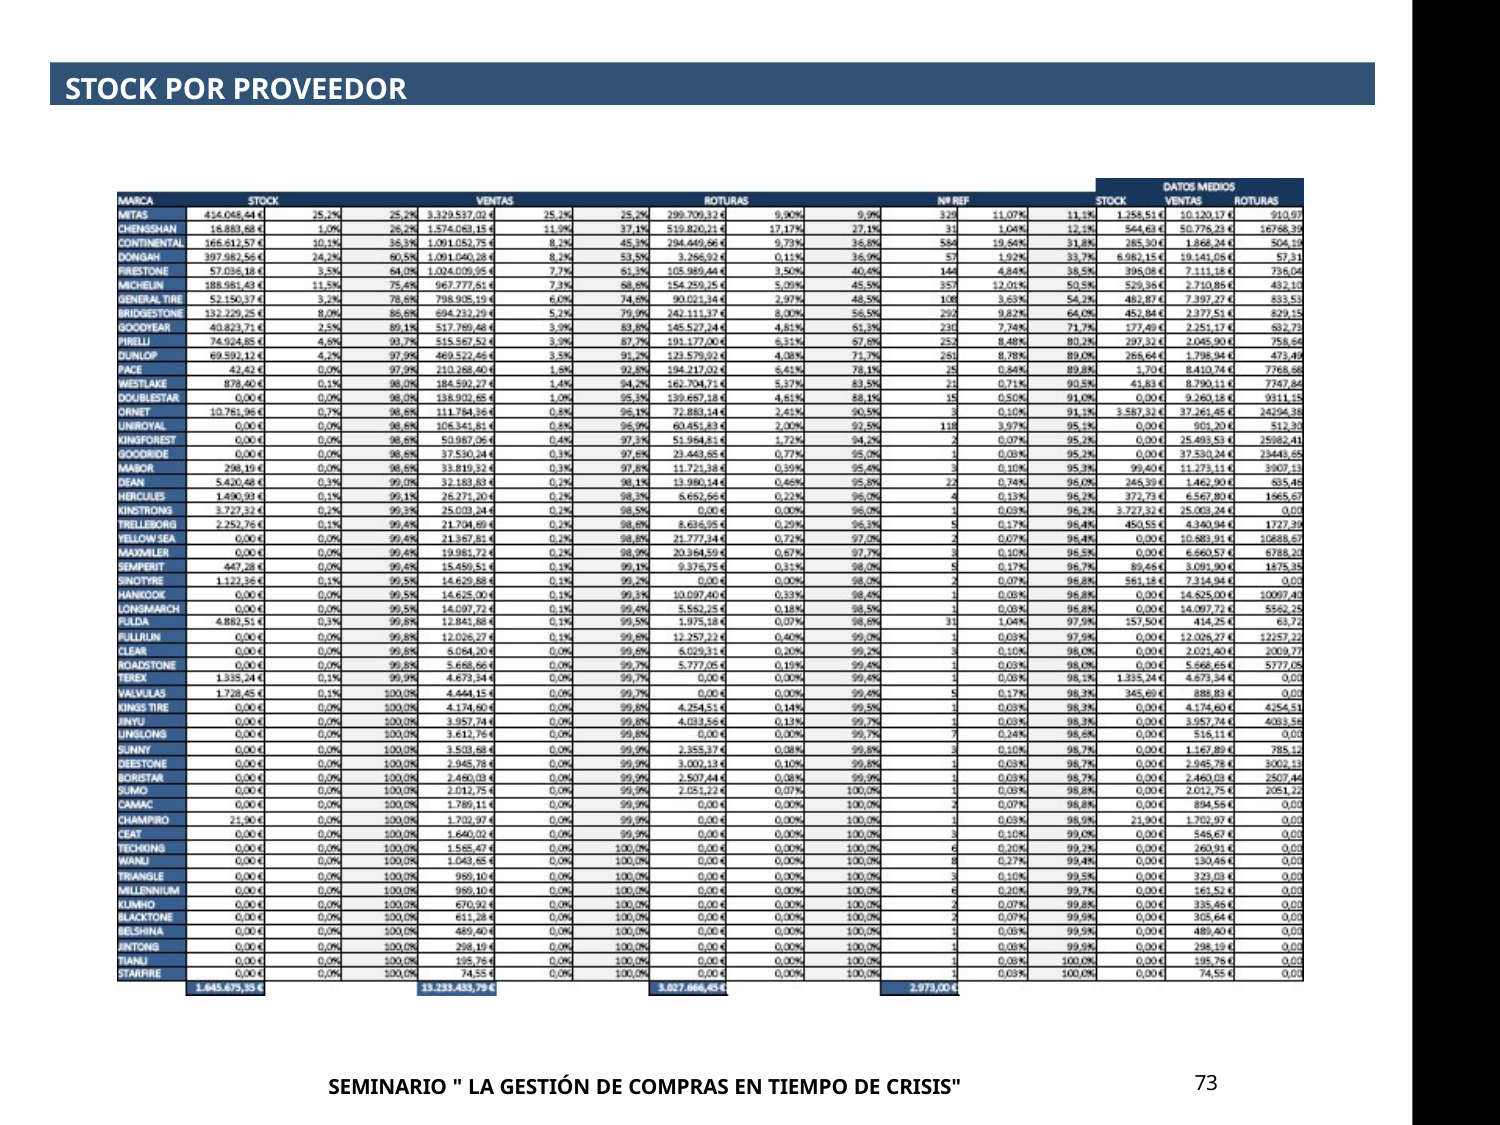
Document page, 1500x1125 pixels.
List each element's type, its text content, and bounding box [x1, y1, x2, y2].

text_box STOCK POR PROVEEDOR [50, 62, 1375, 105]
picture [116, 177, 1304, 996]
slide_number 67 [1177, 1068, 1224, 1125]
footer SEMINARIO " LA GESTIÓN DE COMPRAS EN TIEMPO DE CRISIS" [326, 1073, 1008, 1125]
